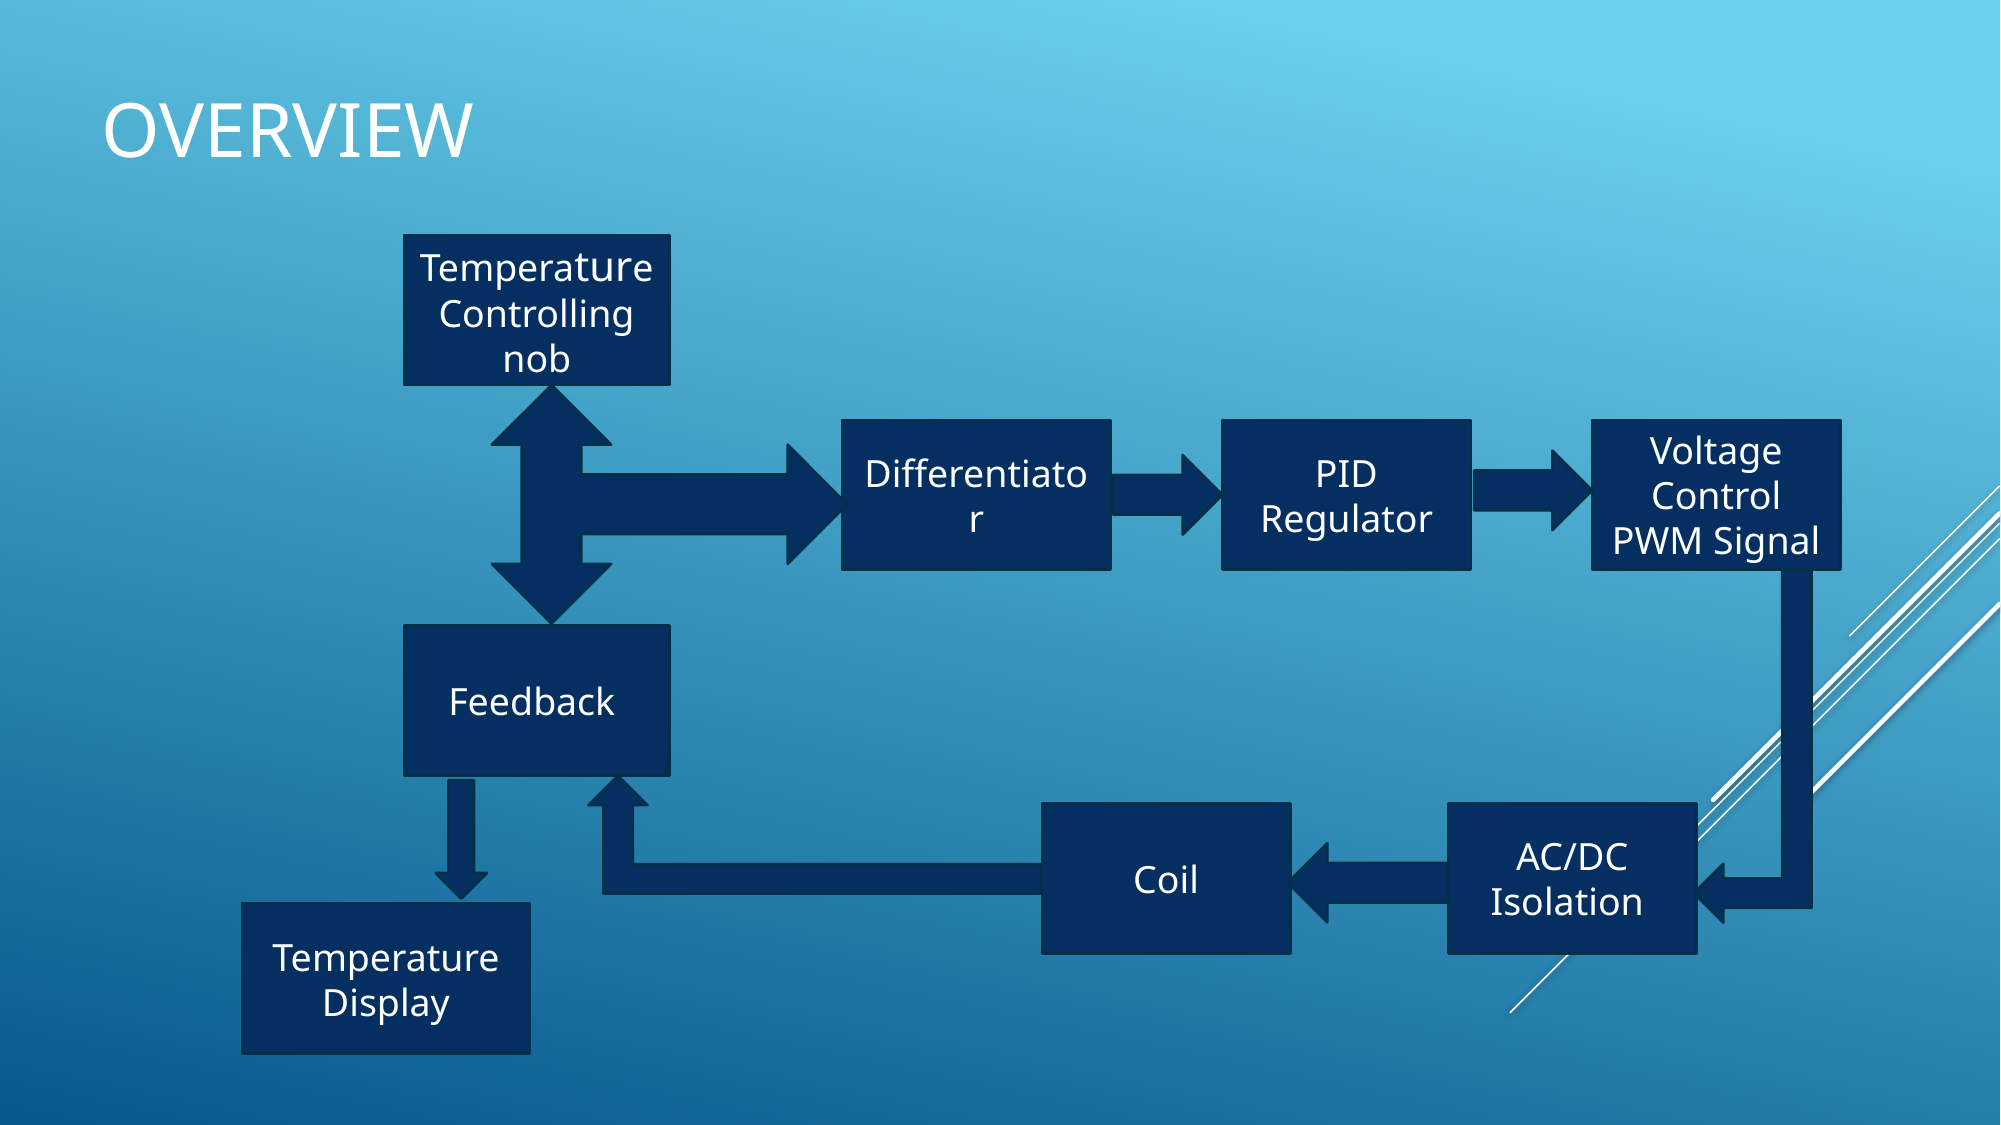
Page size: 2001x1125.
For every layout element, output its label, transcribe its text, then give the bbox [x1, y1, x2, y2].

text_box [434, 778, 489, 900]
text_box Temperature Display [241, 902, 531, 1055]
text_box [1286, 841, 1450, 924]
text_box Coil [1041, 802, 1292, 955]
text_box Voltage Control PWM Signal [1591, 419, 1842, 571]
text_box Differentiator [841, 419, 1112, 571]
text_box AC/DC Isolation [1447, 802, 1698, 955]
title Overview [86, 19, 1812, 237]
text_box [1472, 449, 1594, 532]
text_box [490, 384, 849, 625]
text_box [587, 774, 1043, 895]
text_box [1692, 568, 1813, 924]
text_box Temperature Controlling nob [403, 234, 671, 386]
text_box Feedback [403, 624, 671, 777]
text_box [1111, 453, 1224, 536]
text_box PID Regulator [1221, 419, 1472, 571]
